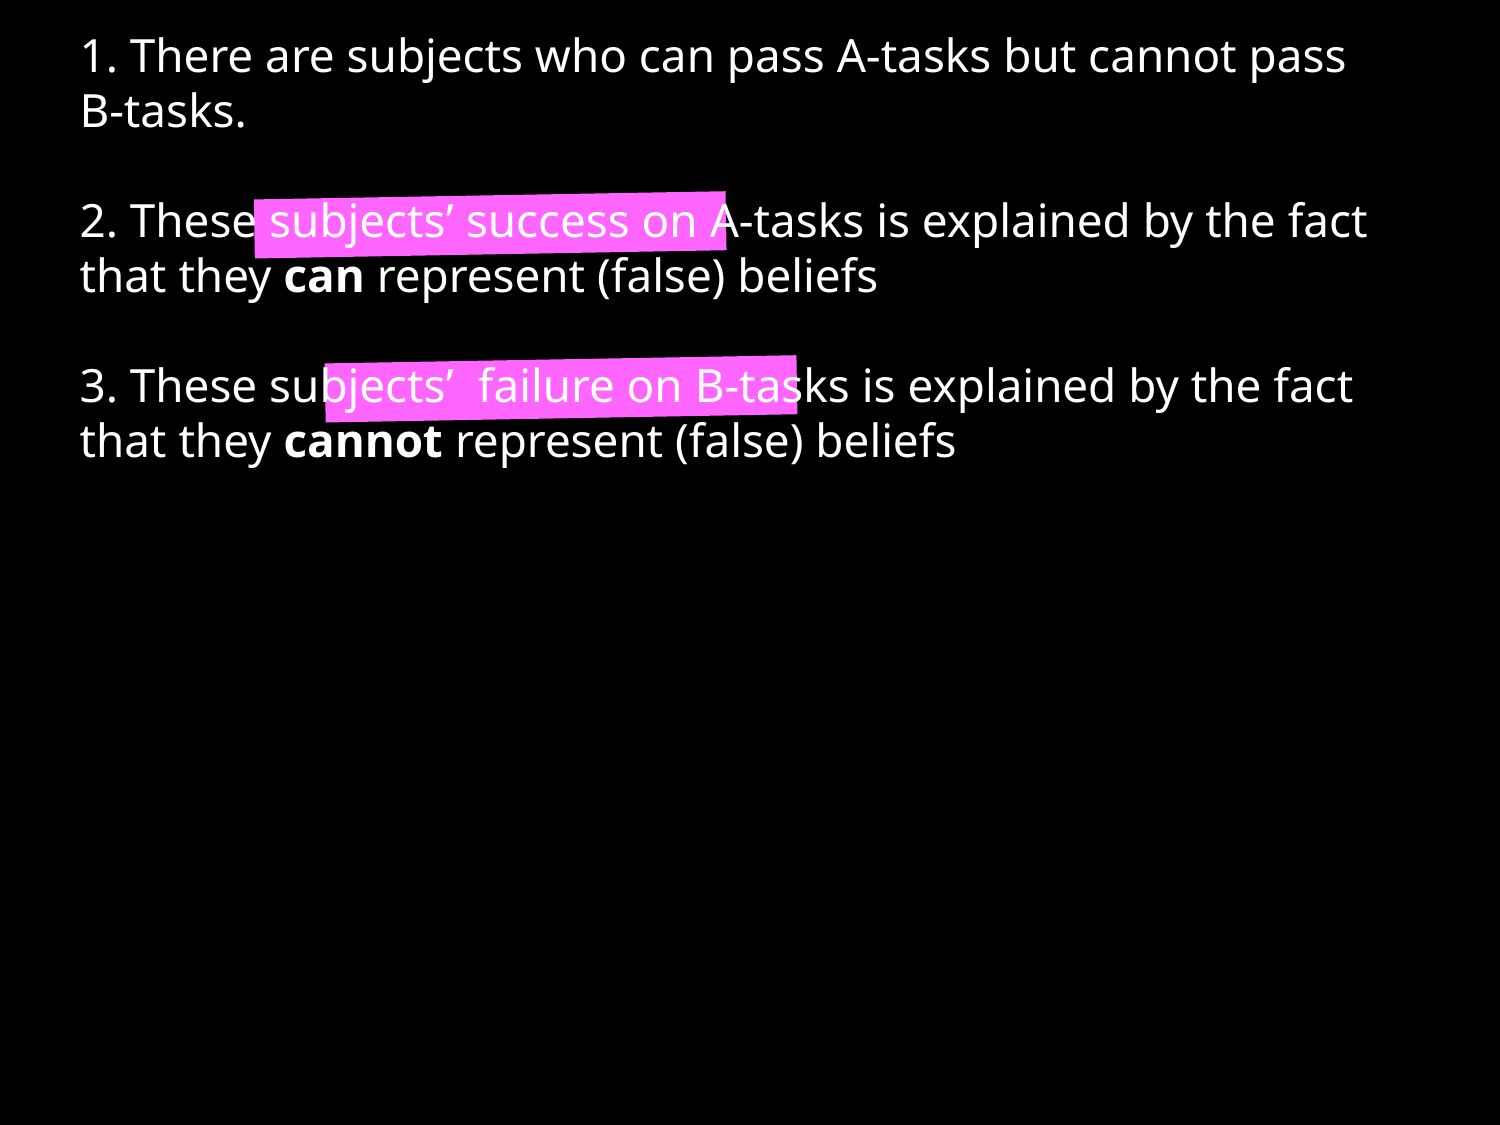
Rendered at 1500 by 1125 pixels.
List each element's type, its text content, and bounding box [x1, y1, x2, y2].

text_box 1. There are subjects who can pass A-tasks but cannot pass B-tasks. 2. These subjects’ success on A-tasks is explained by the fact that they can represent (false) beliefs 3. These subjects’ failure on B-tasks is explained by the fact that they cannot represent (false) beliefs [64, 19, 1412, 529]
